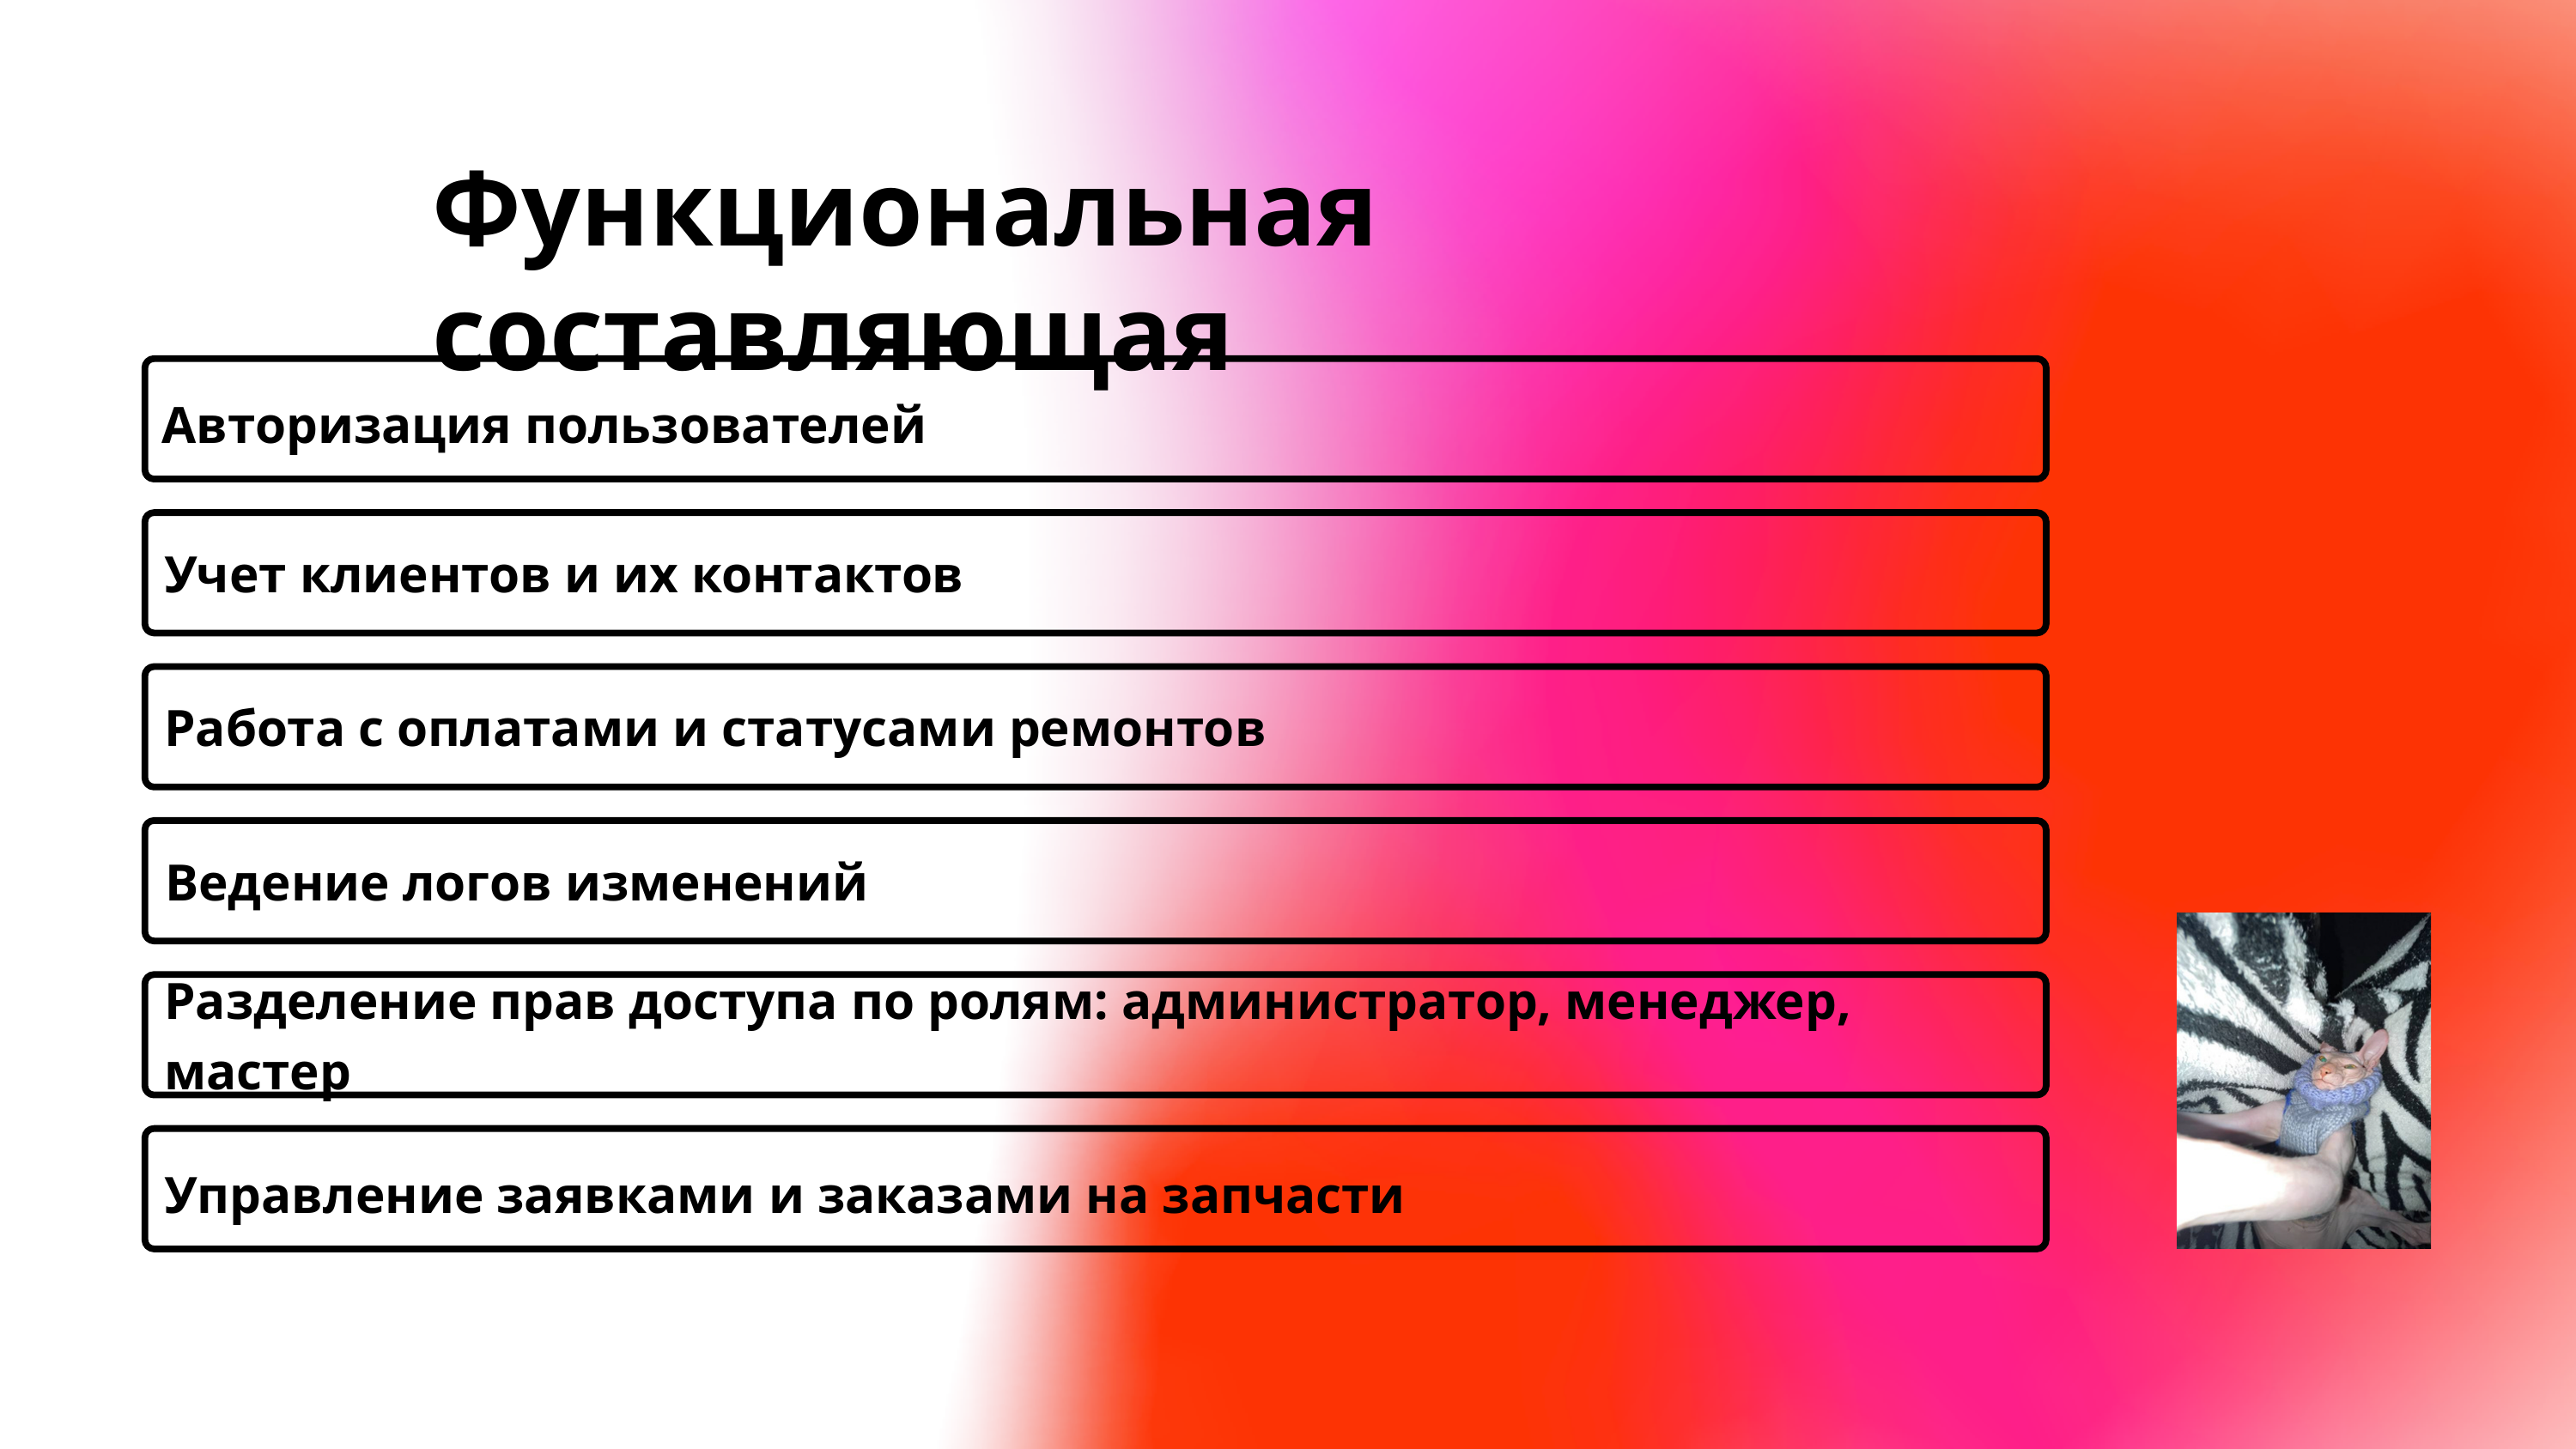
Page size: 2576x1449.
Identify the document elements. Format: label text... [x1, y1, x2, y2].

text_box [144, 524, 2052, 621]
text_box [144, 622, 2052, 775]
text_box [876, 0, 2576, 1449]
text_box Функциональная составляющая [432, 142, 2144, 391]
text_box [2177, 912, 2432, 1250]
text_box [144, 931, 2052, 1129]
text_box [144, 777, 2053, 931]
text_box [144, 1137, 2052, 1288]
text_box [144, 319, 2050, 517]
